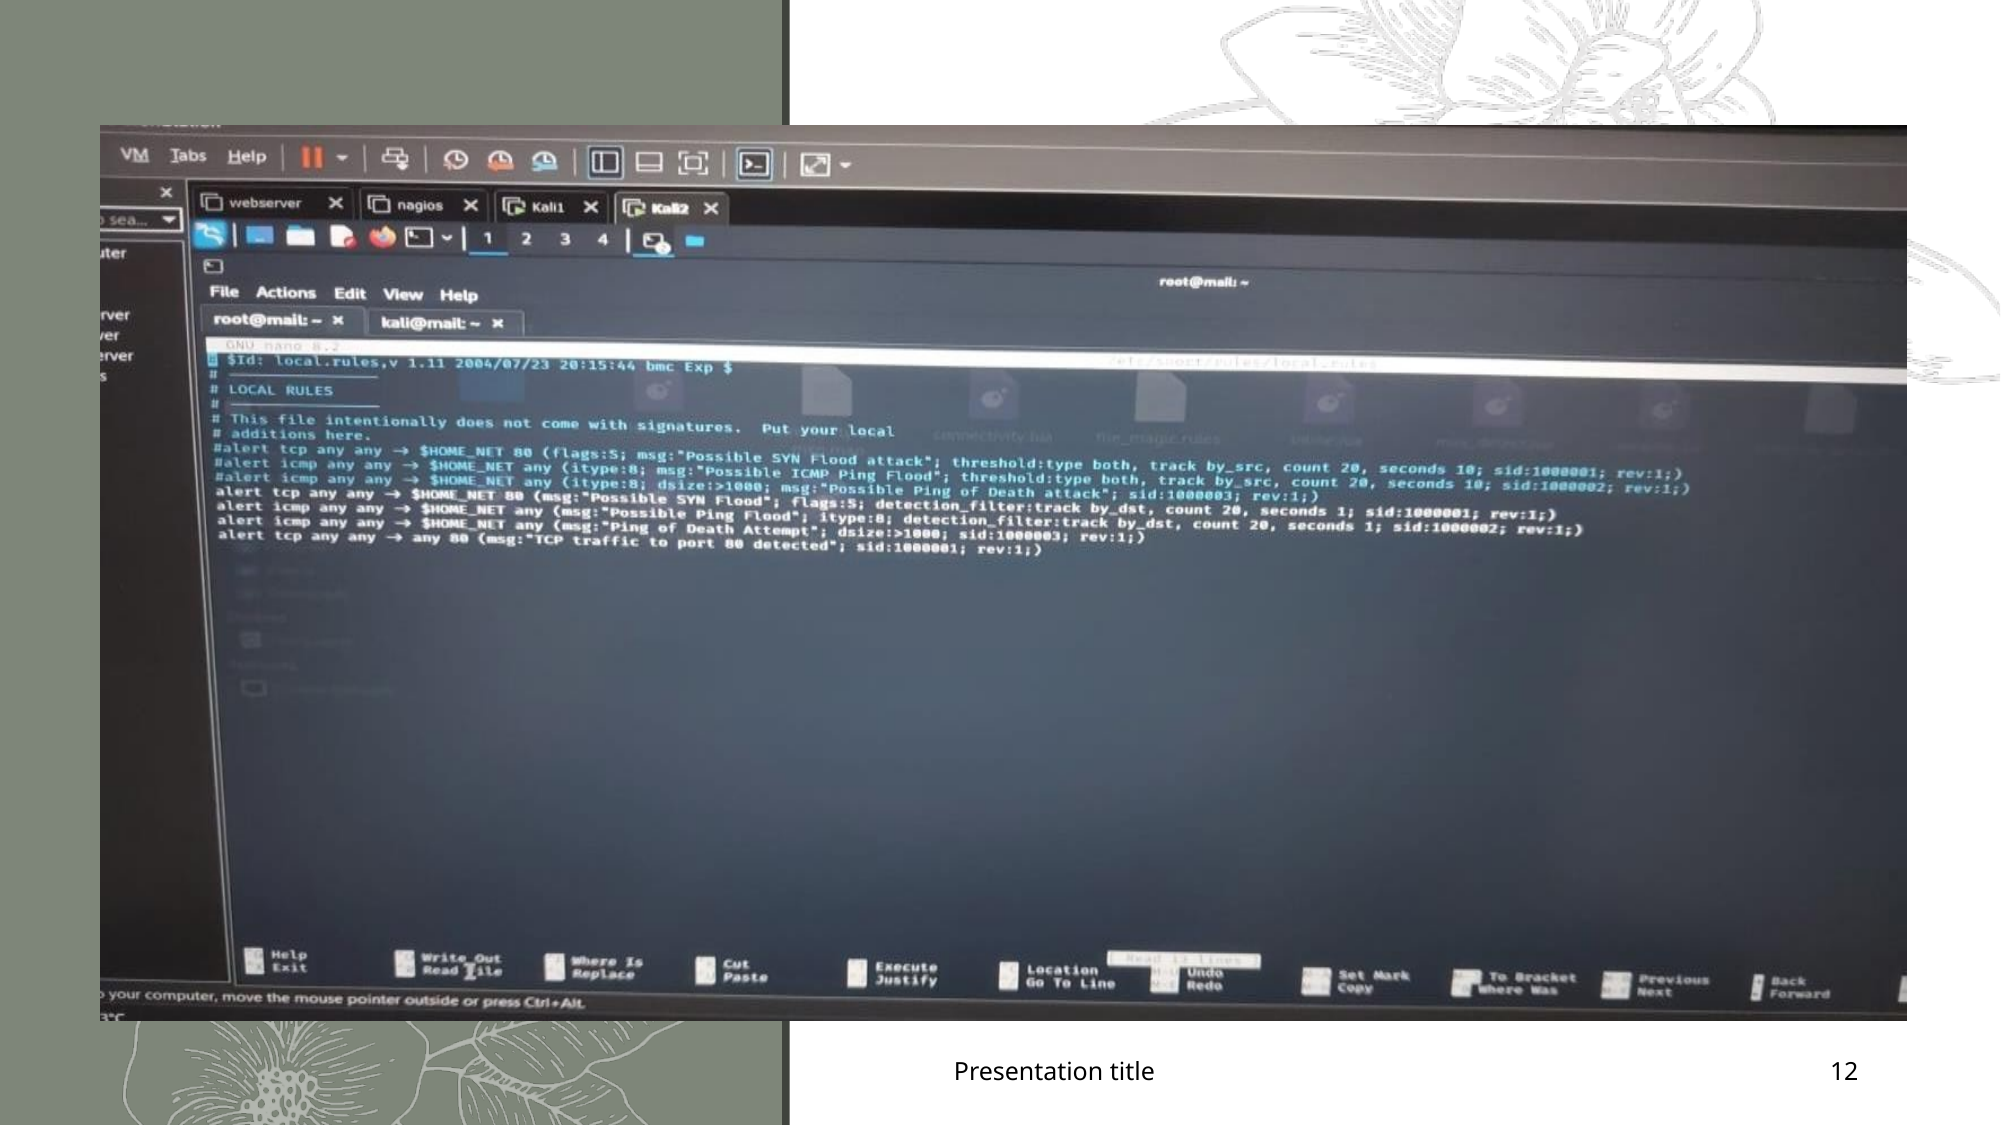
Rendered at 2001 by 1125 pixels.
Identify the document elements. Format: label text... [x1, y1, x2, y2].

footer Presentation title [938, 1042, 1614, 1103]
slide_number 12 [1744, 1042, 1874, 1103]
picture [98, 0, 2001, 1125]
